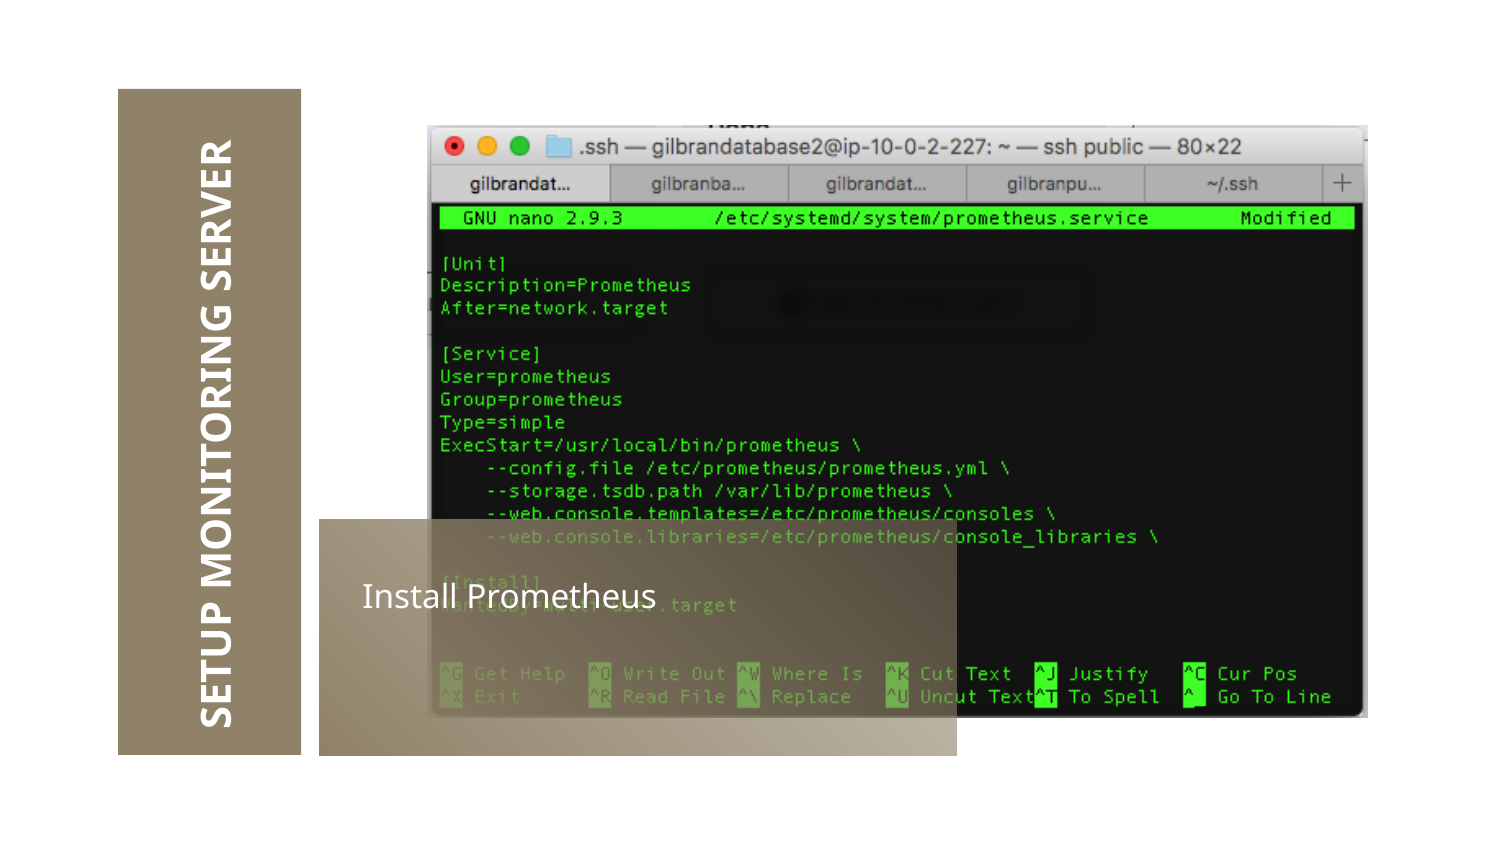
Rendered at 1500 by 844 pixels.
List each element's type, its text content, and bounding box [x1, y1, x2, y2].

text_box [118, 88, 302, 755]
subtitle Install Prometheus [347, 554, 935, 729]
picture [427, 125, 1368, 719]
title SETUP MONITORING SERVER [106, 125, 255, 755]
text_box [319, 519, 957, 756]
